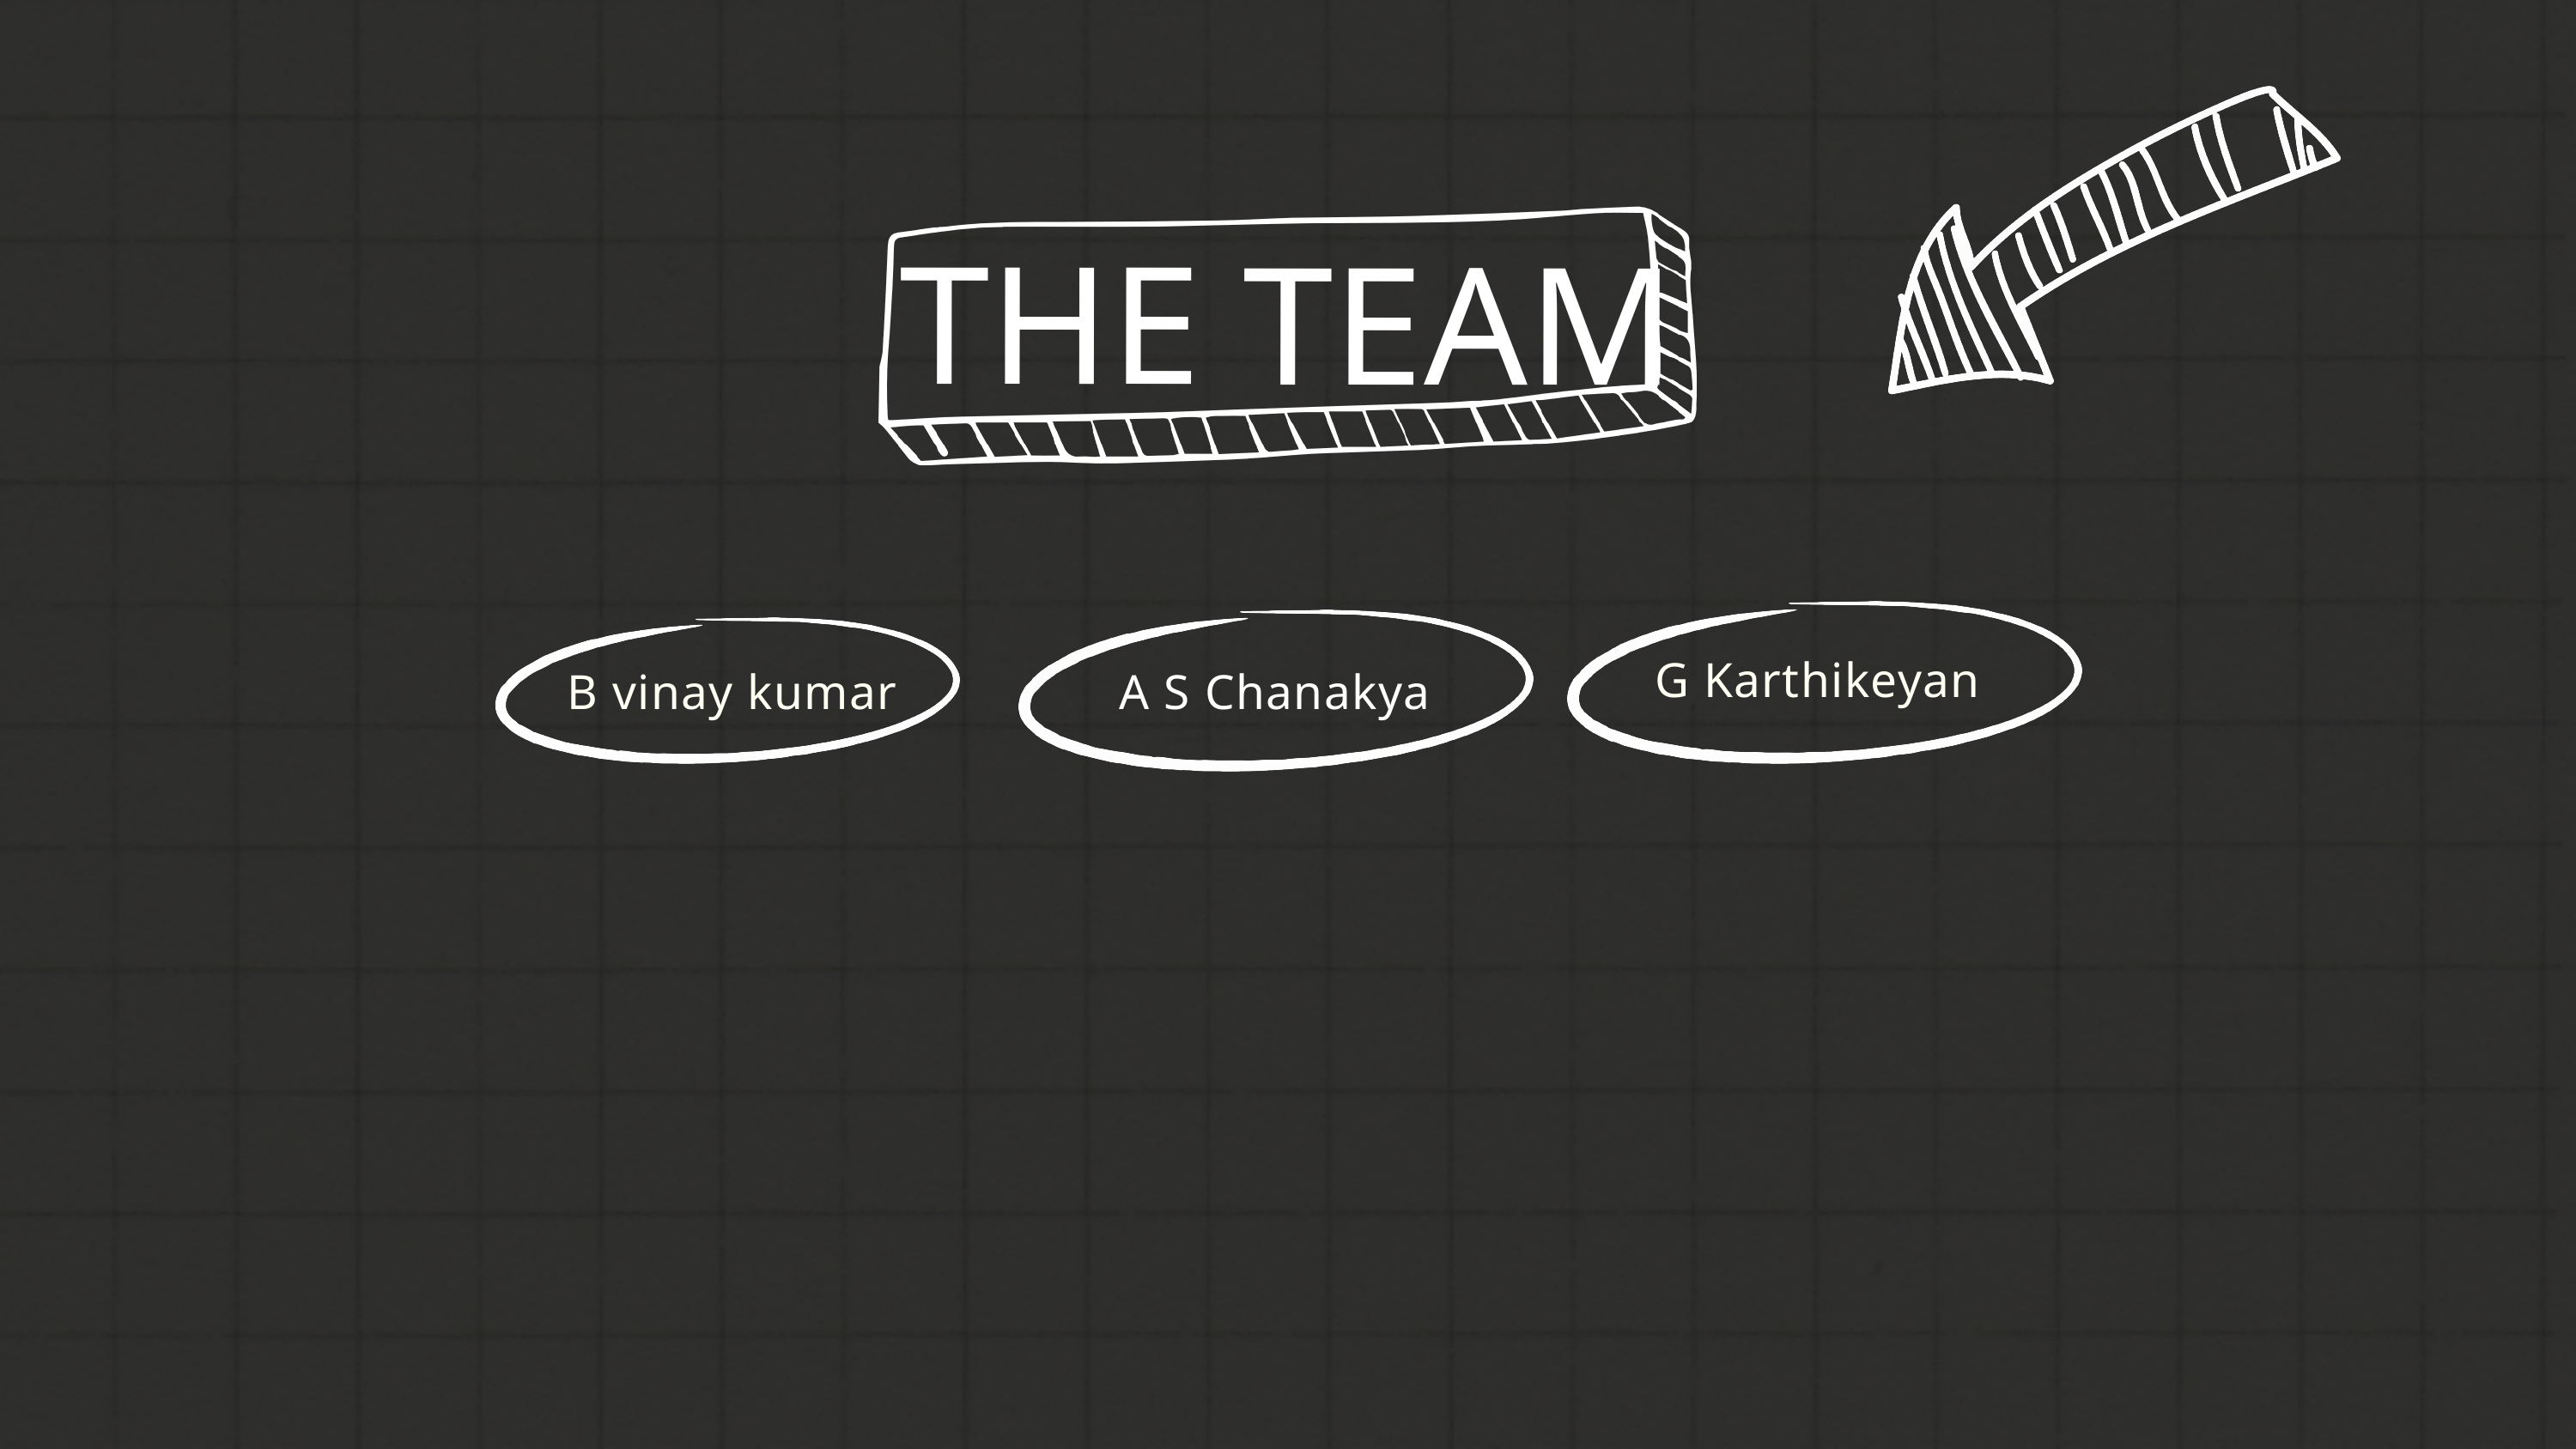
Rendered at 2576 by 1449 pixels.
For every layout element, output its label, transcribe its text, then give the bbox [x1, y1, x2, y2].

text_box THE TEAM [809, 188, 1766, 420]
text_box B vinay kumar [510, 657, 954, 719]
text_box [1016, 609, 1534, 772]
text_box [0, 0, 2576, 1449]
text_box [878, 417, 1698, 466]
text_box [1564, 601, 2083, 764]
text_box G Karthikeyan [1595, 644, 2040, 707]
text_box A S Chanakya [1025, 657, 1524, 719]
text_box [1887, 85, 2342, 395]
text_box [493, 617, 961, 764]
